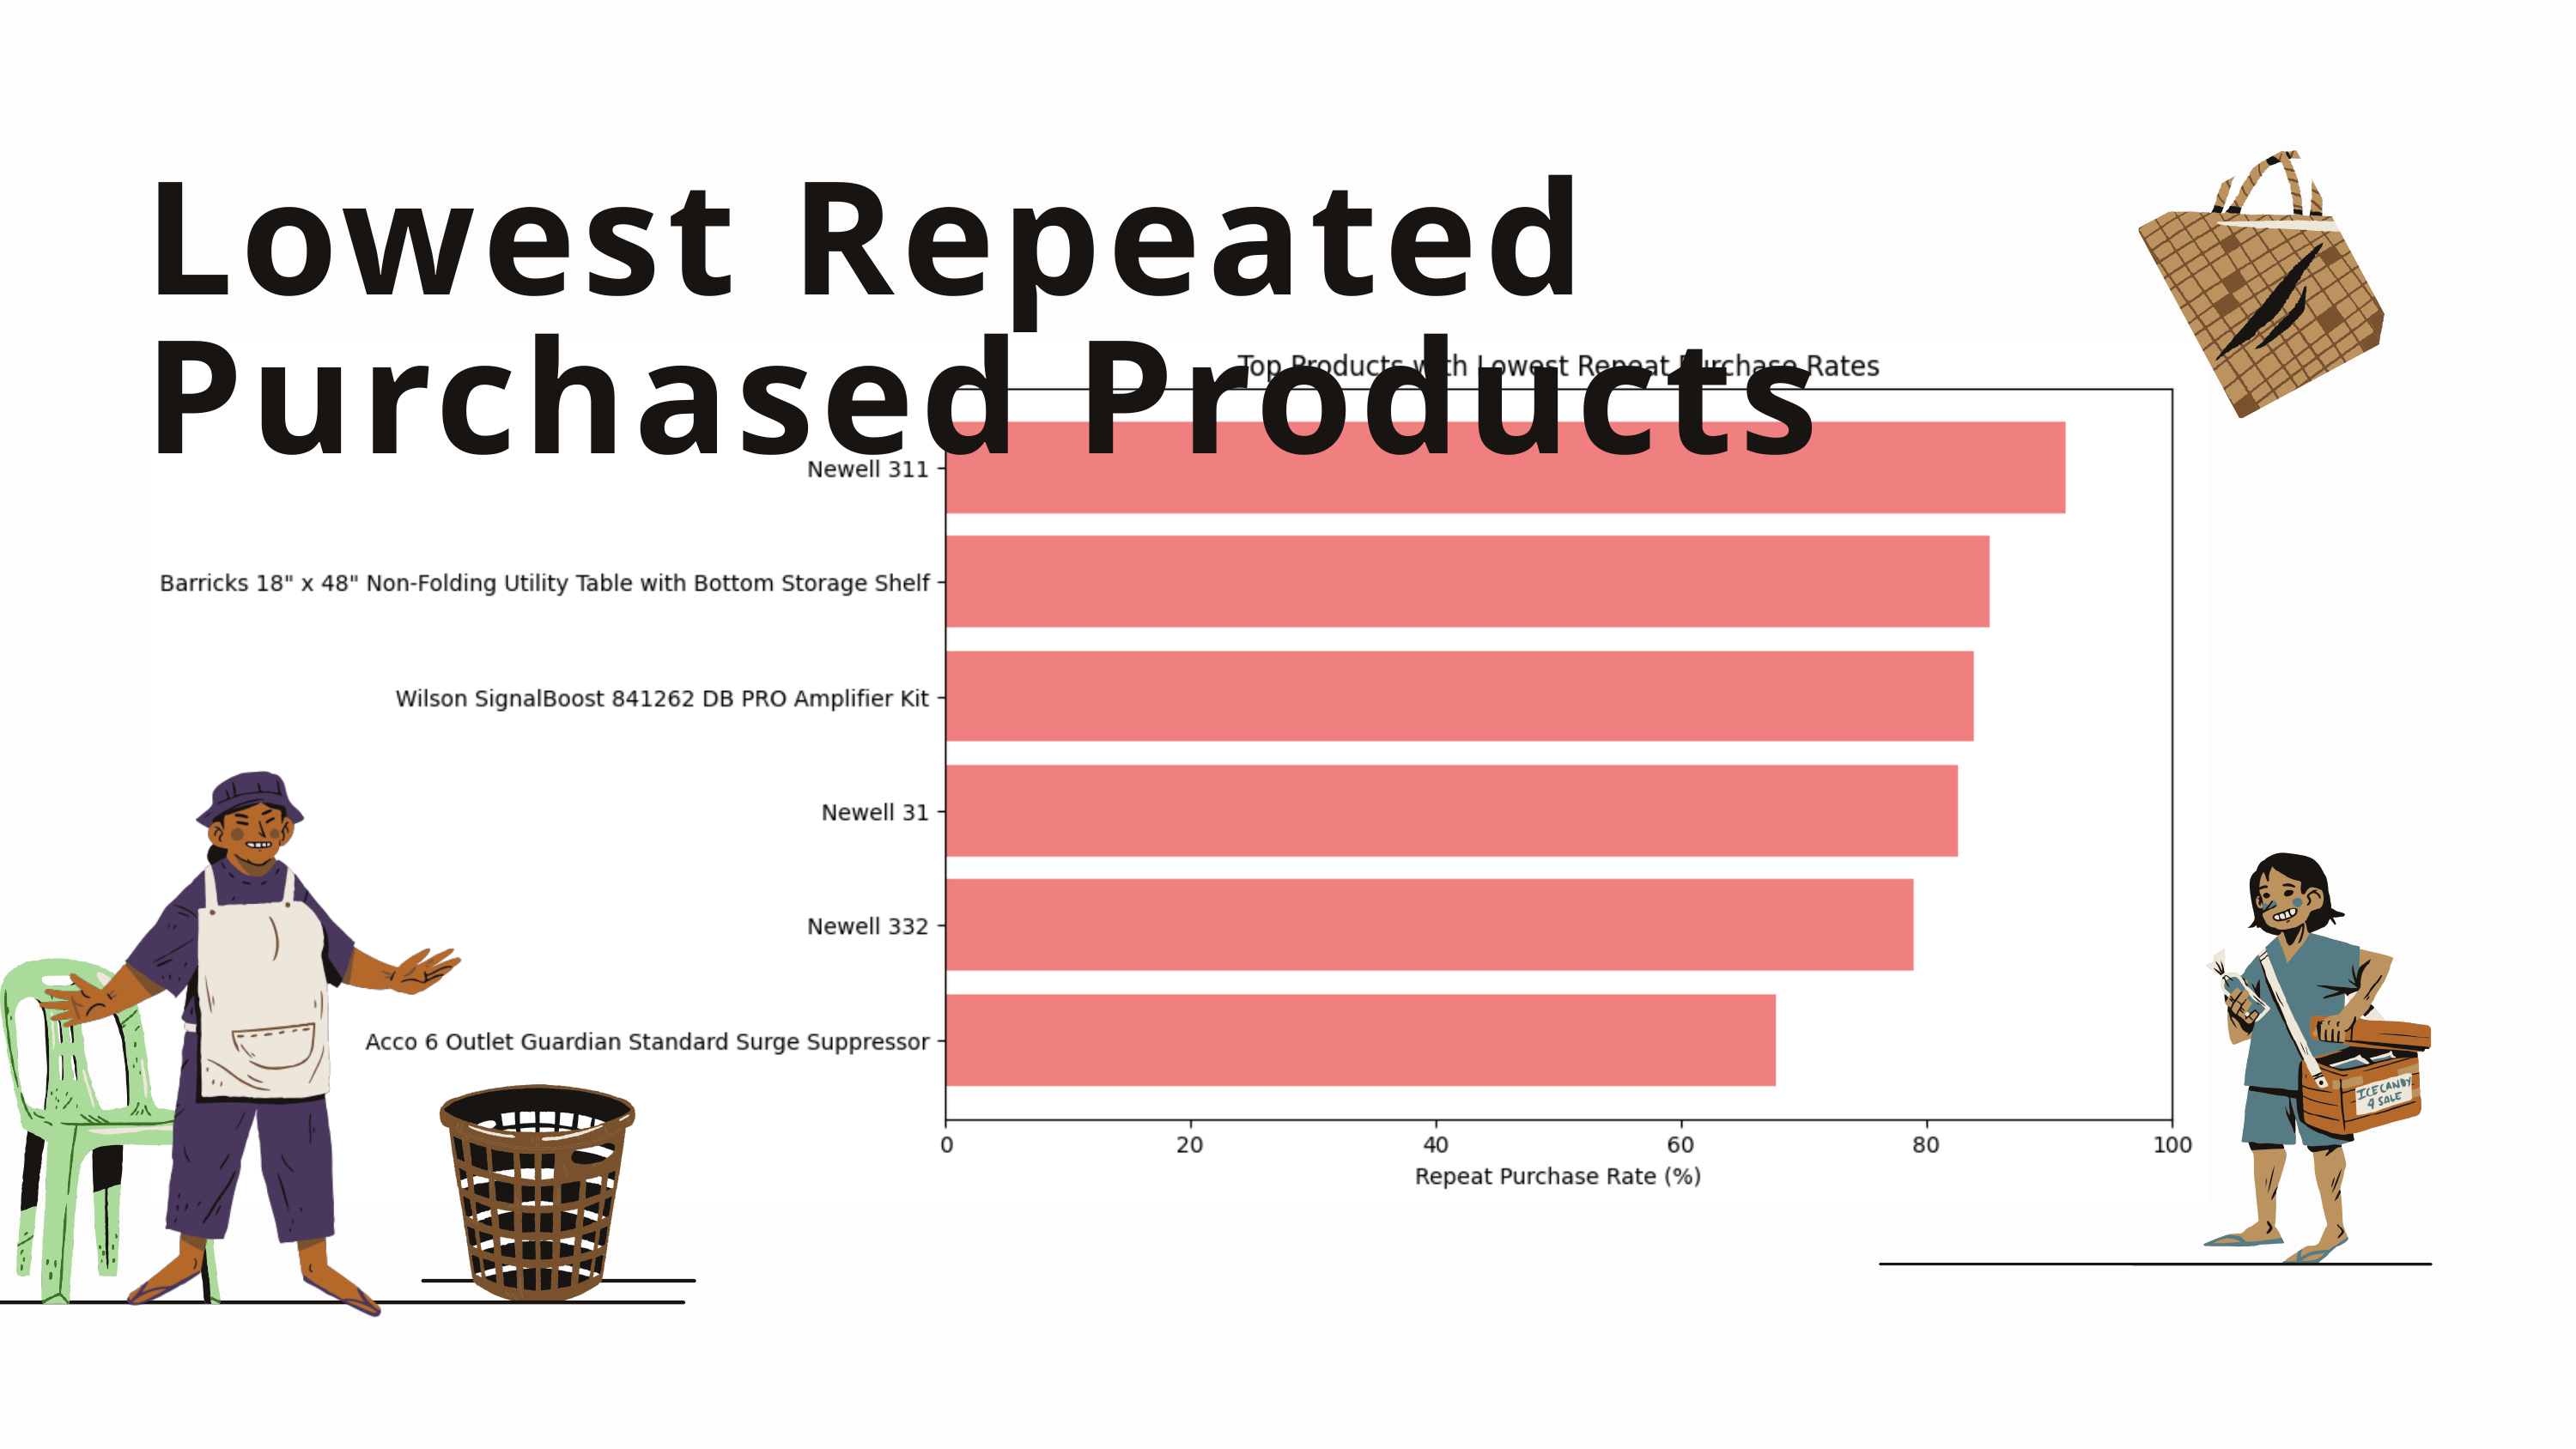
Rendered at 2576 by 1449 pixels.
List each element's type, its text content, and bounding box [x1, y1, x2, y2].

text_box Lowest Repeated Purchased Products [144, 167, 2137, 486]
text_box [2137, 144, 2397, 420]
text_box [2203, 852, 2432, 1264]
text_box [144, 338, 2208, 1203]
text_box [0, 770, 695, 1319]
